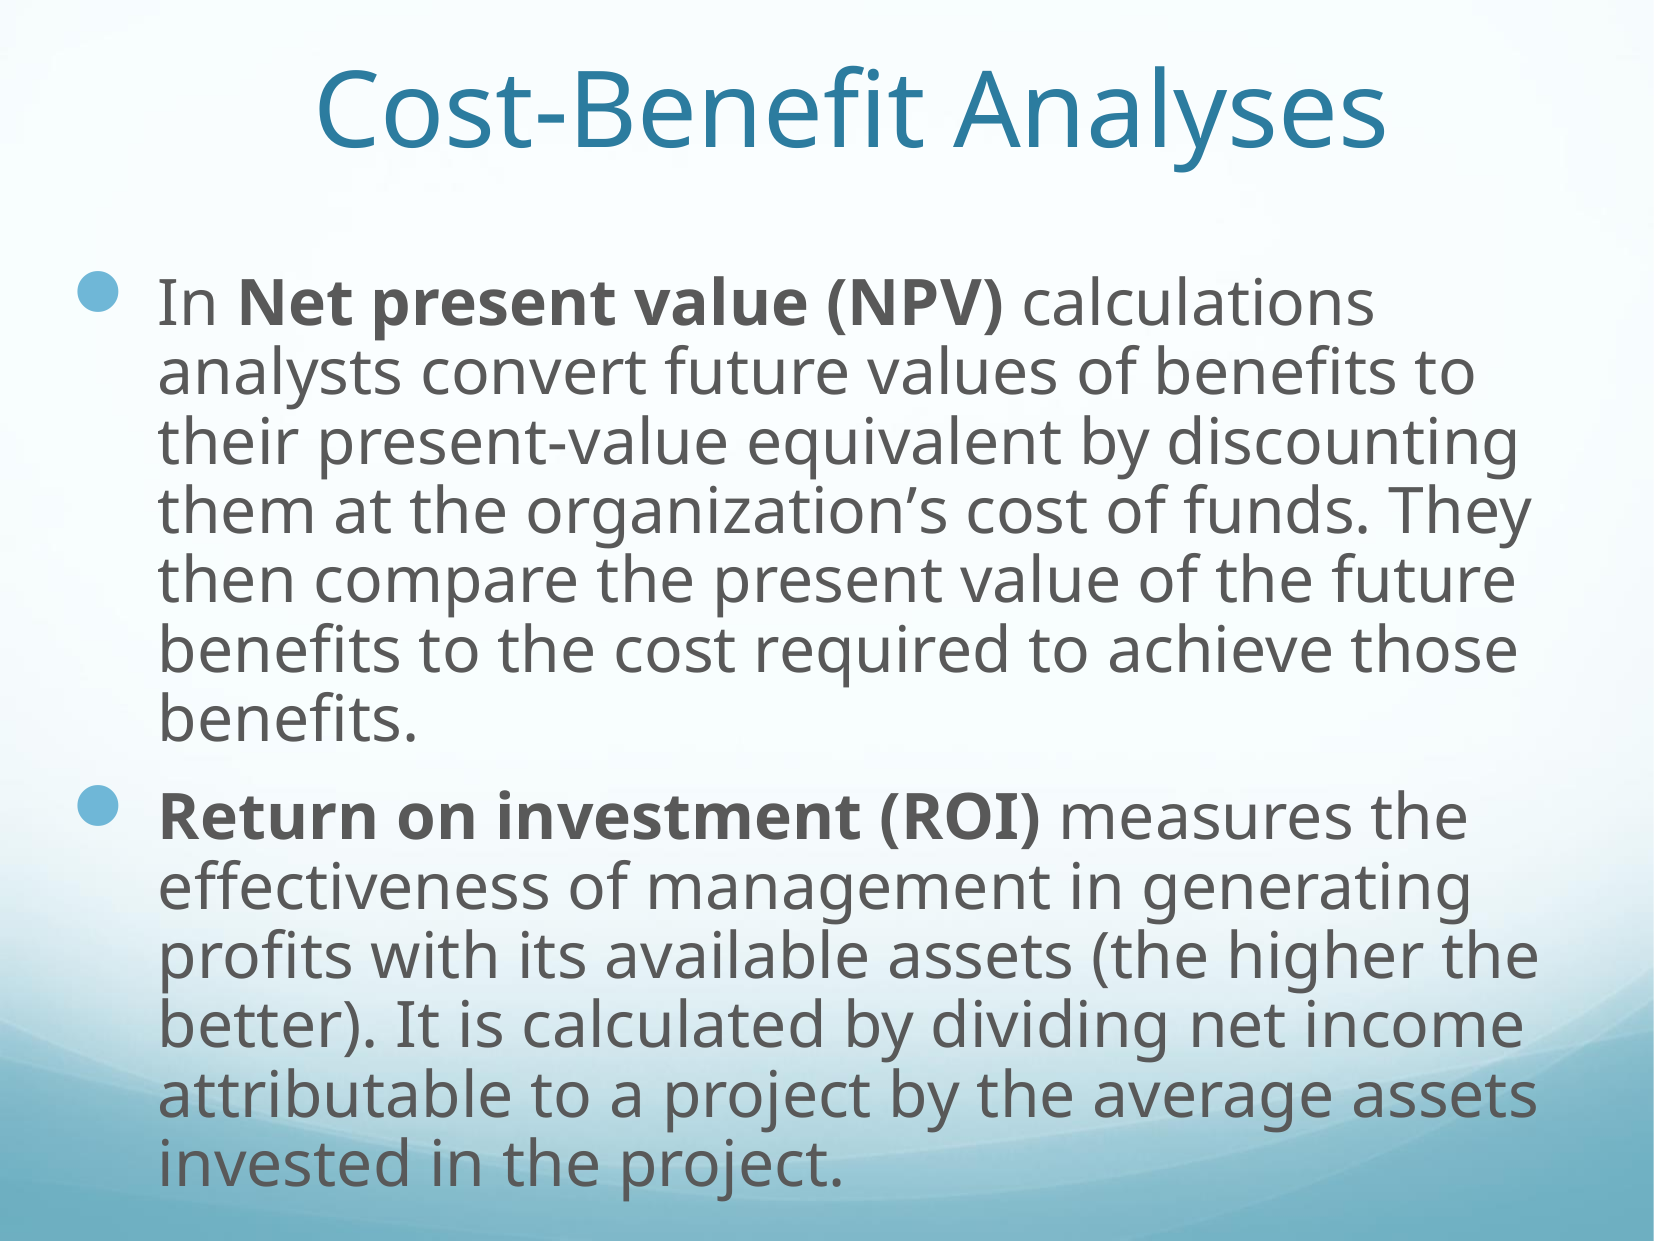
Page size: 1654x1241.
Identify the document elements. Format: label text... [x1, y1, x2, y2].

picture [0, 0, 1654, 1241]
list In Net present value (NPV) calculations analysts convert future values of benefits to their present-value equivalent by discounting them at the organization’s cost of funds. They then compare the present value of the future benefits to the cost required to achieve those benefits. Return on investment (ROI) measures the effectiveness of management in generating profits with its available assets (the higher the better). It is calculated by dividing net income attributable to a project by the average assets invested in the project. [55, 261, 1599, 1158]
title Cost-Benefit Analyses [176, 0, 1528, 177]
